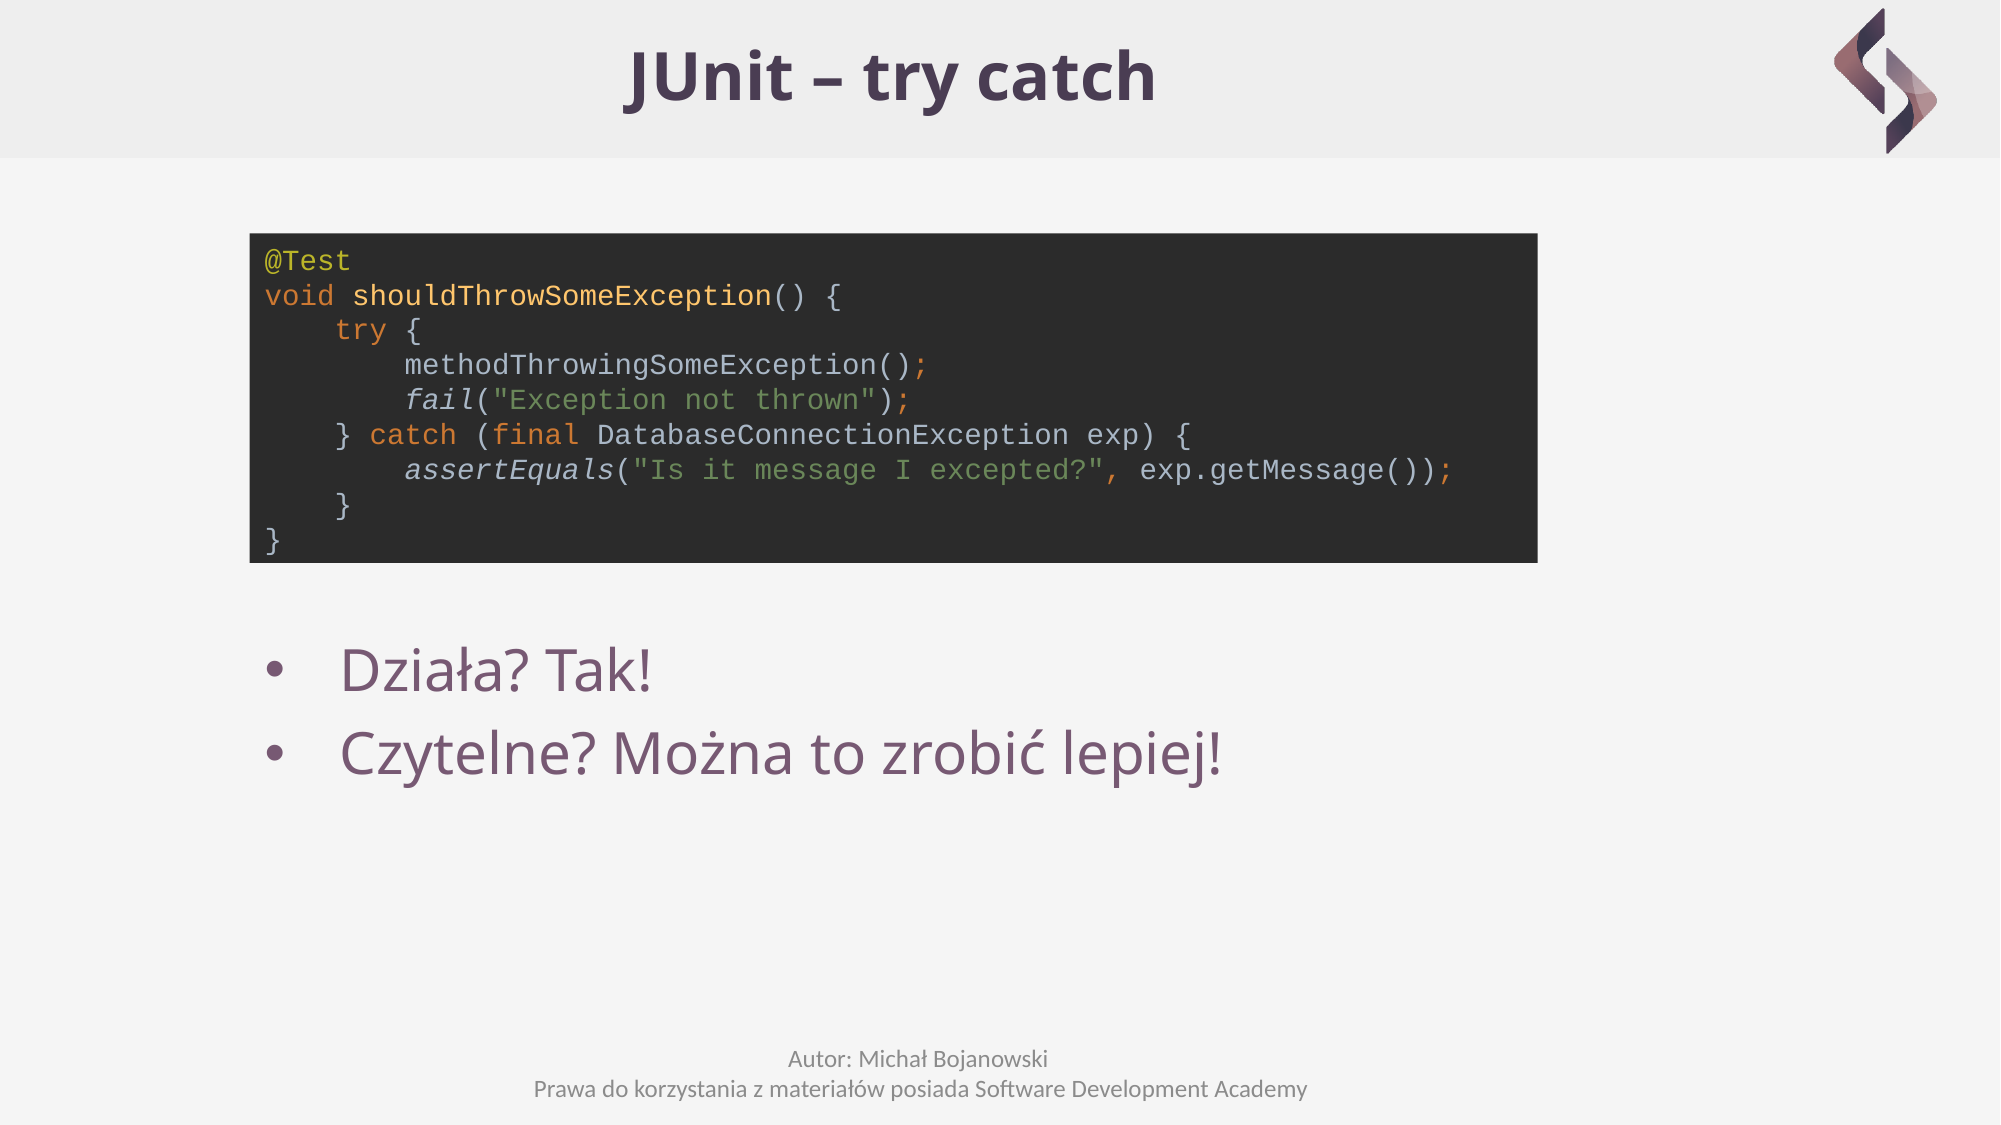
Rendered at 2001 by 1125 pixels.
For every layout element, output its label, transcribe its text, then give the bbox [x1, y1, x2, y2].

picture [1787, 0, 2001, 166]
text_box [117, 210, 1884, 1030]
text_box Działa? Tak! Czytelne? Można to zrobić lepiej! [249, 633, 1361, 1125]
text_box @Test void shouldThrowSomeException() { try { methodThrowingSomeException(); fail("Exception not thrown"); } catch (final DatabaseConnectionException exp) { assertEquals("Is it message I excepted?", exp.getMessage()); } } [249, 233, 1538, 563]
title JUnit – try catch [0, 0, 1788, 158]
